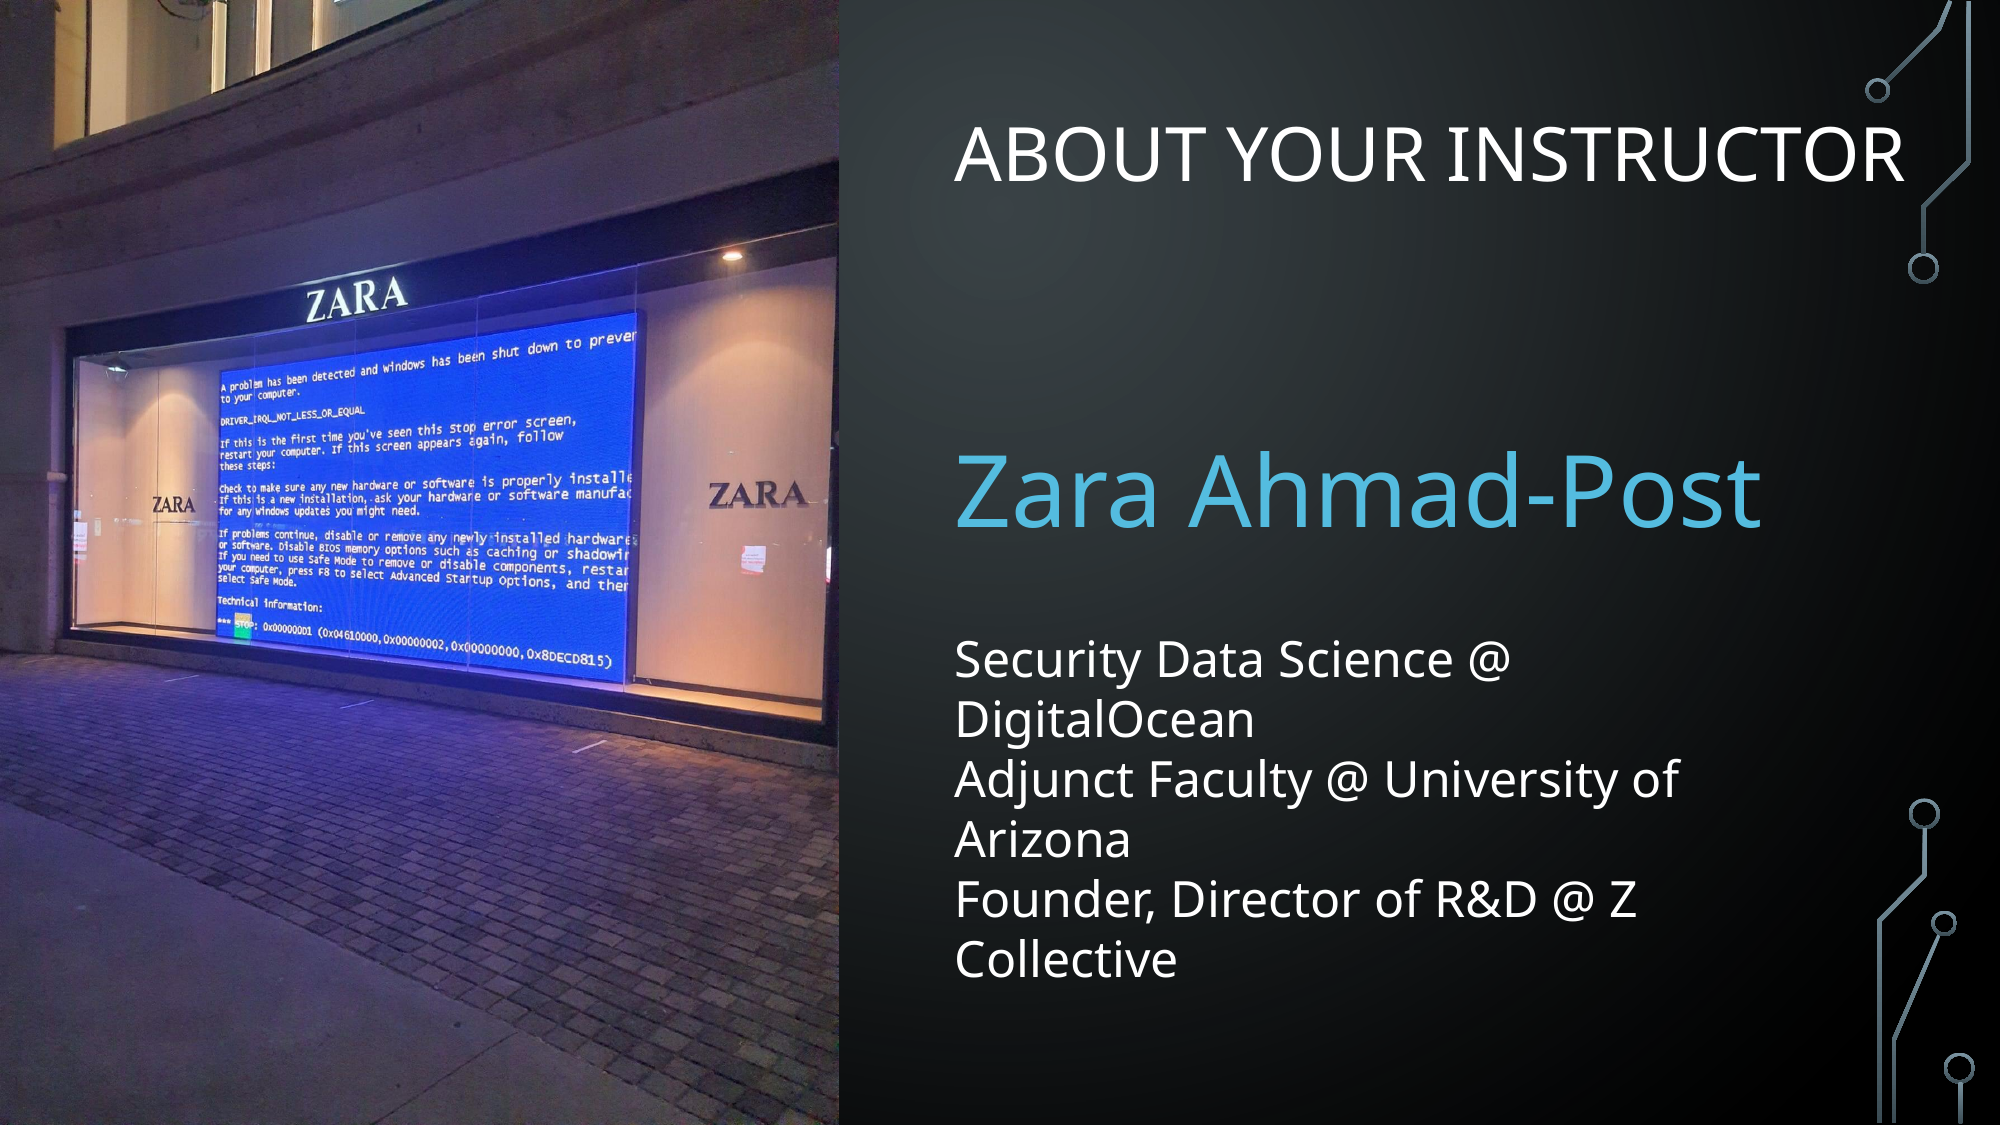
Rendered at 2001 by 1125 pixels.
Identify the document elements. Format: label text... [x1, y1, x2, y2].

title About Your Instructor [939, 69, 2000, 245]
text_box Zara Ahmad-Post Security Data Science @ DigitalOcean Adjunct Faculty @ University of Arizona Founder, Director of R&D @ Z Collective [939, 420, 1823, 995]
picture [0, 0, 840, 1125]
